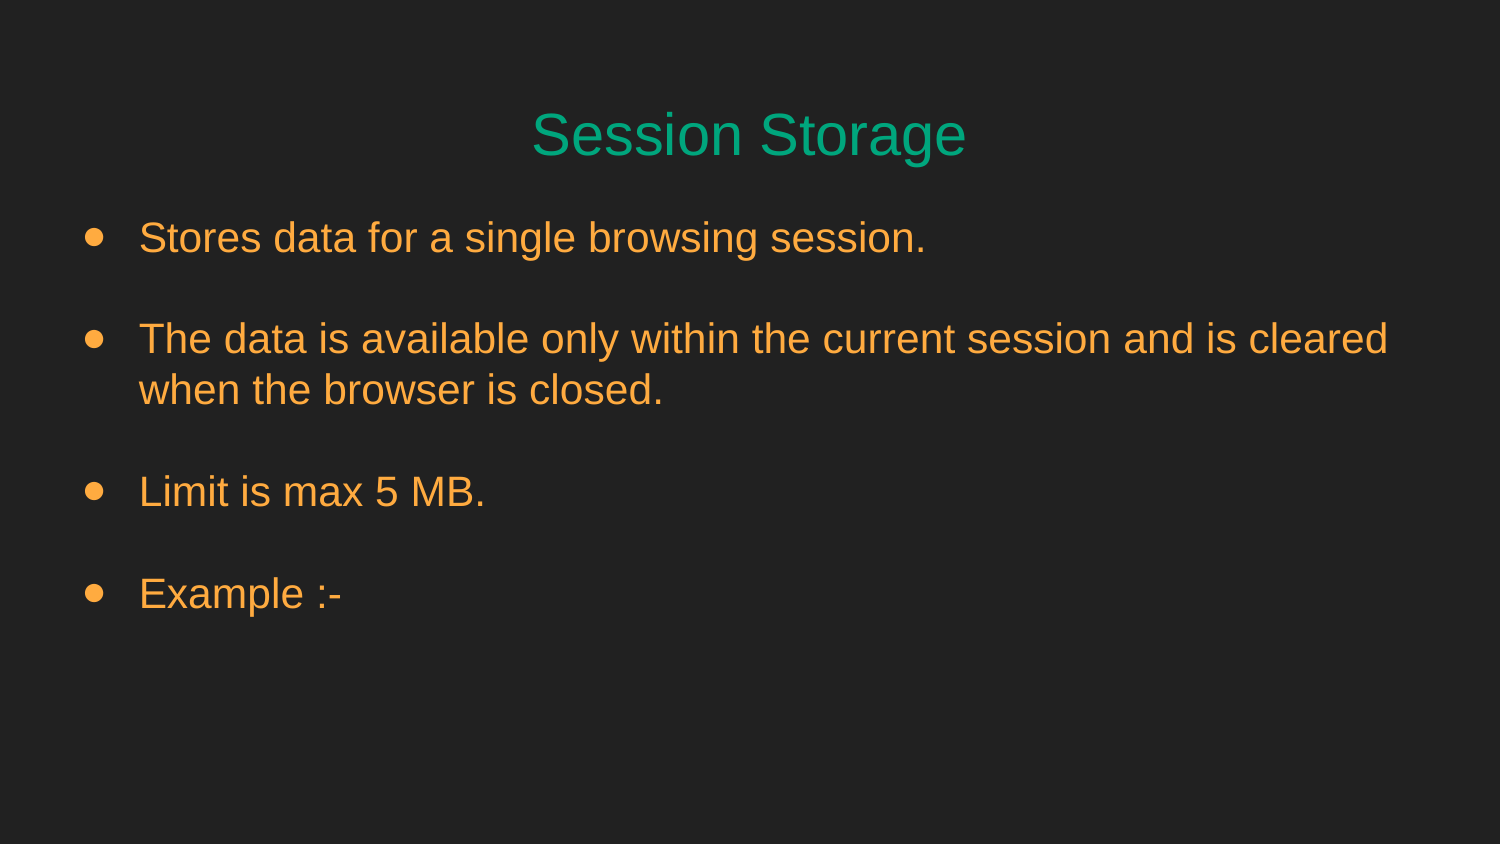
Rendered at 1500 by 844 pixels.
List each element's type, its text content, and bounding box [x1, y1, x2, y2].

title Session Storage [51, 80, 1449, 182]
subtitle Stores data for a single browsing session. The data is available only within the current session and is cleared when the browser is closed. Limit is max 5 MB. Example :- [51, 194, 1449, 634]
